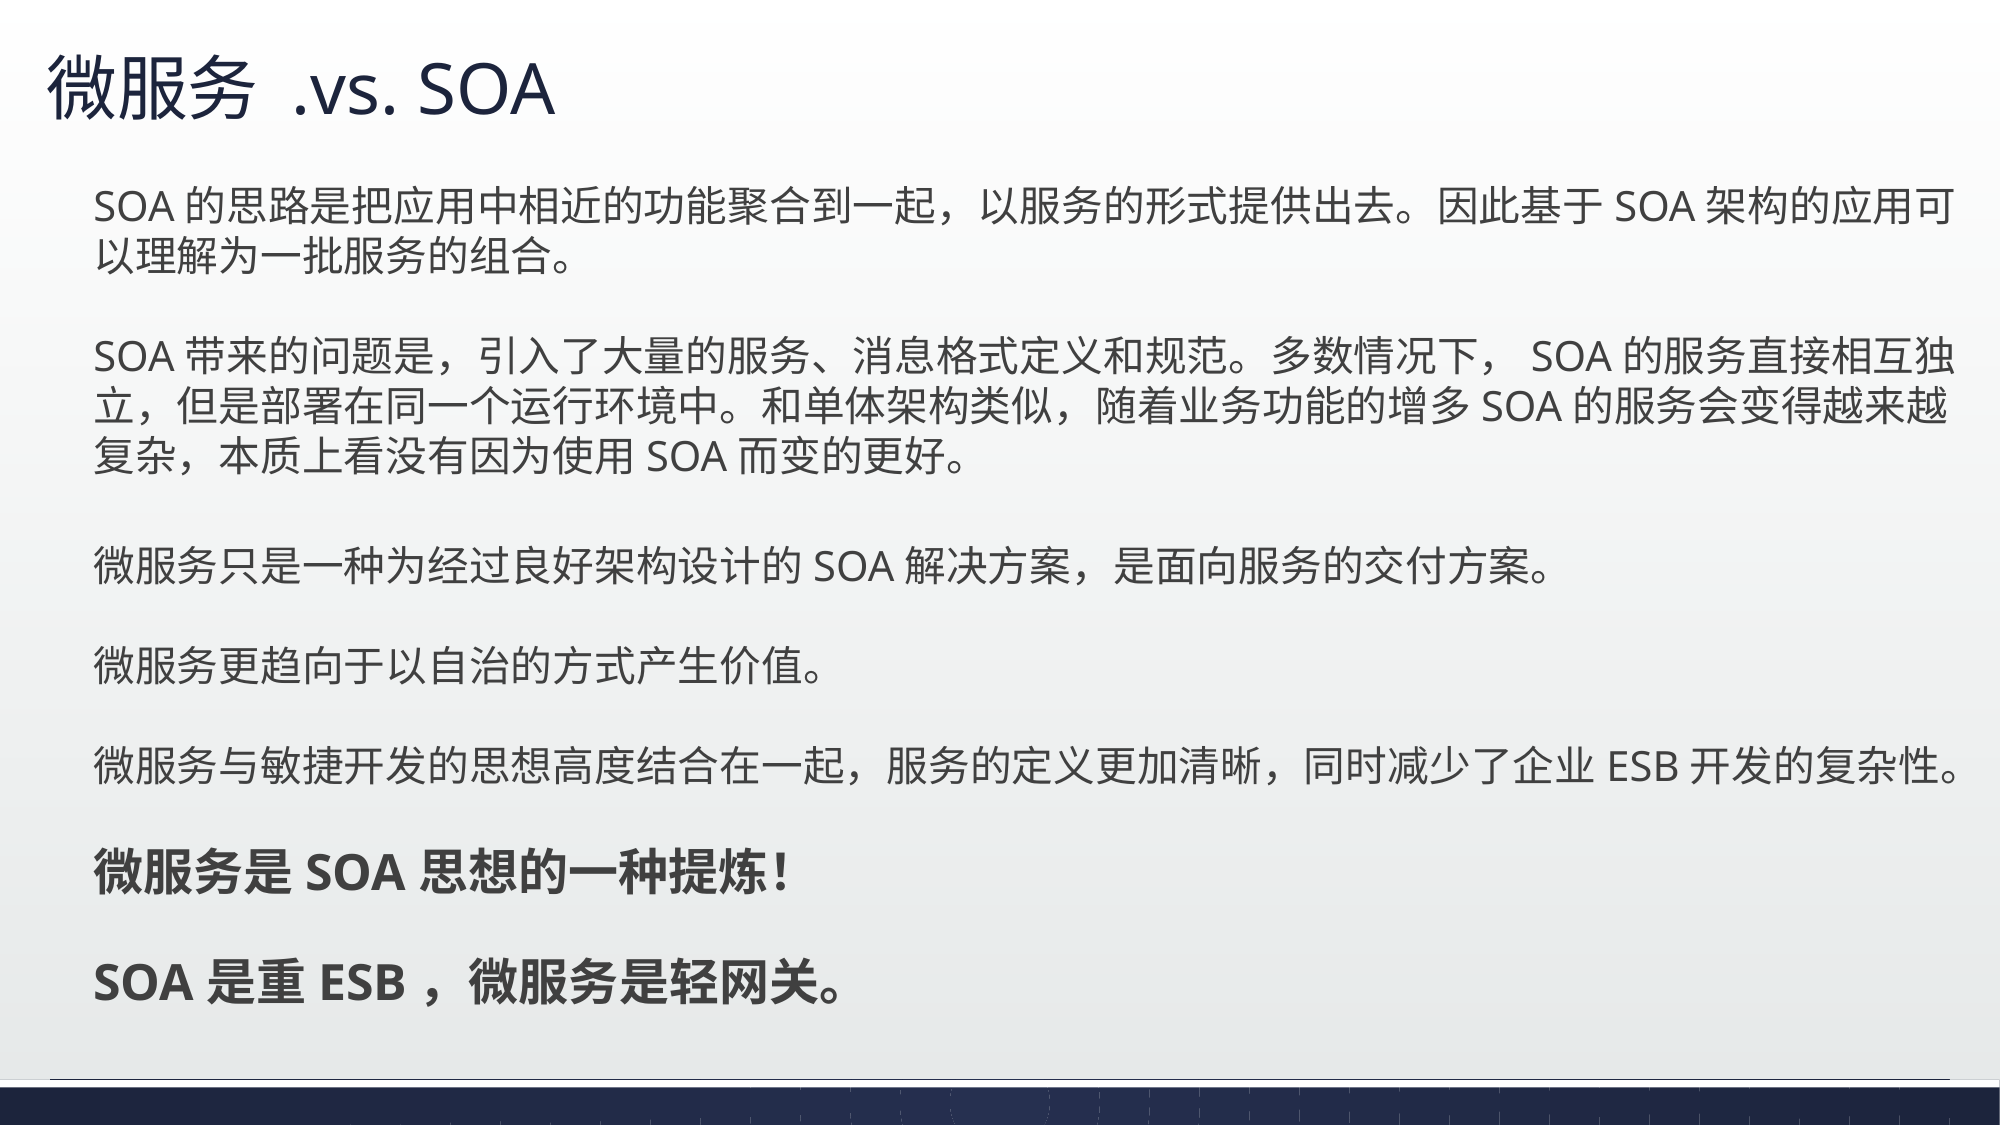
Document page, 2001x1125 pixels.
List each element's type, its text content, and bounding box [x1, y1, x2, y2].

text_box SOA的思路是把应用中相近的功能聚合到一起，以服务的形式提供出去。因此基于SOA架构的应用可以理解为一批服务的组合。 SOA带来的问题是，引入了大量的服务、消息格式定义和规范。多数情况下，SOA的服务直接相互独立，但是部署在同一个运行环境中。和单体架构类似，随着业务功能的增多SOA的服务会变得越来越复杂，本质上看没有因为使用SOA而变的更好。 微服务只是一种为经过良好架构设计的SOA解决方案，是面向服务的交付方案。 微服务更趋向于以自治的方式产生价值。 微服务与敏捷开发的思想高度结合在一起，服务的定义更加清晰，同时减少了企业ESB开发的复杂性。 微服务是SOA思想的一种提炼！ SOA是重ESB，微服务是轻网关。 [78, 172, 1981, 1078]
title 微服务 .vs. SOA [31, 30, 1957, 138]
